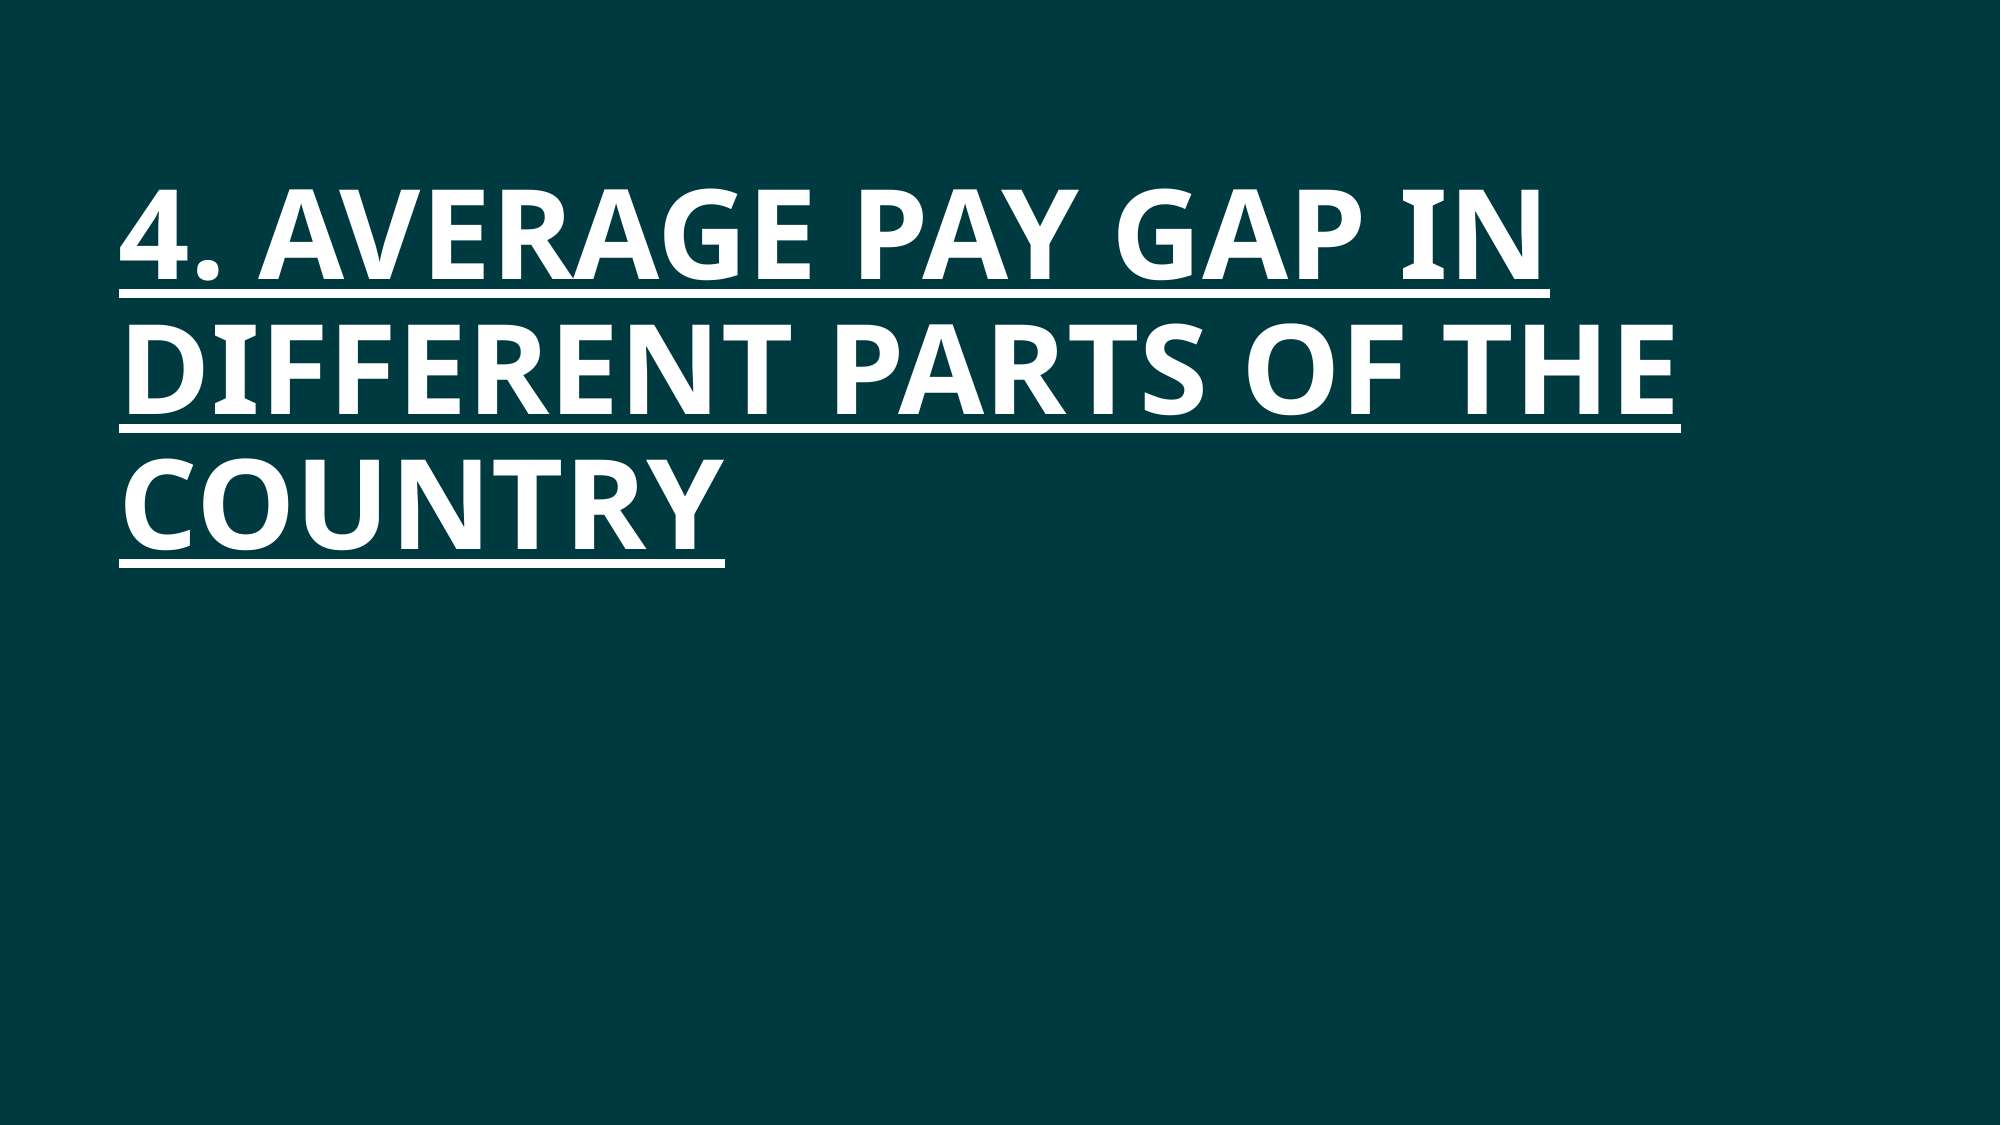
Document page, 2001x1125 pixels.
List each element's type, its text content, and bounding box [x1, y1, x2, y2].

title 4. average pay gap in different parts of the COUNTRY [103, 164, 1896, 410]
